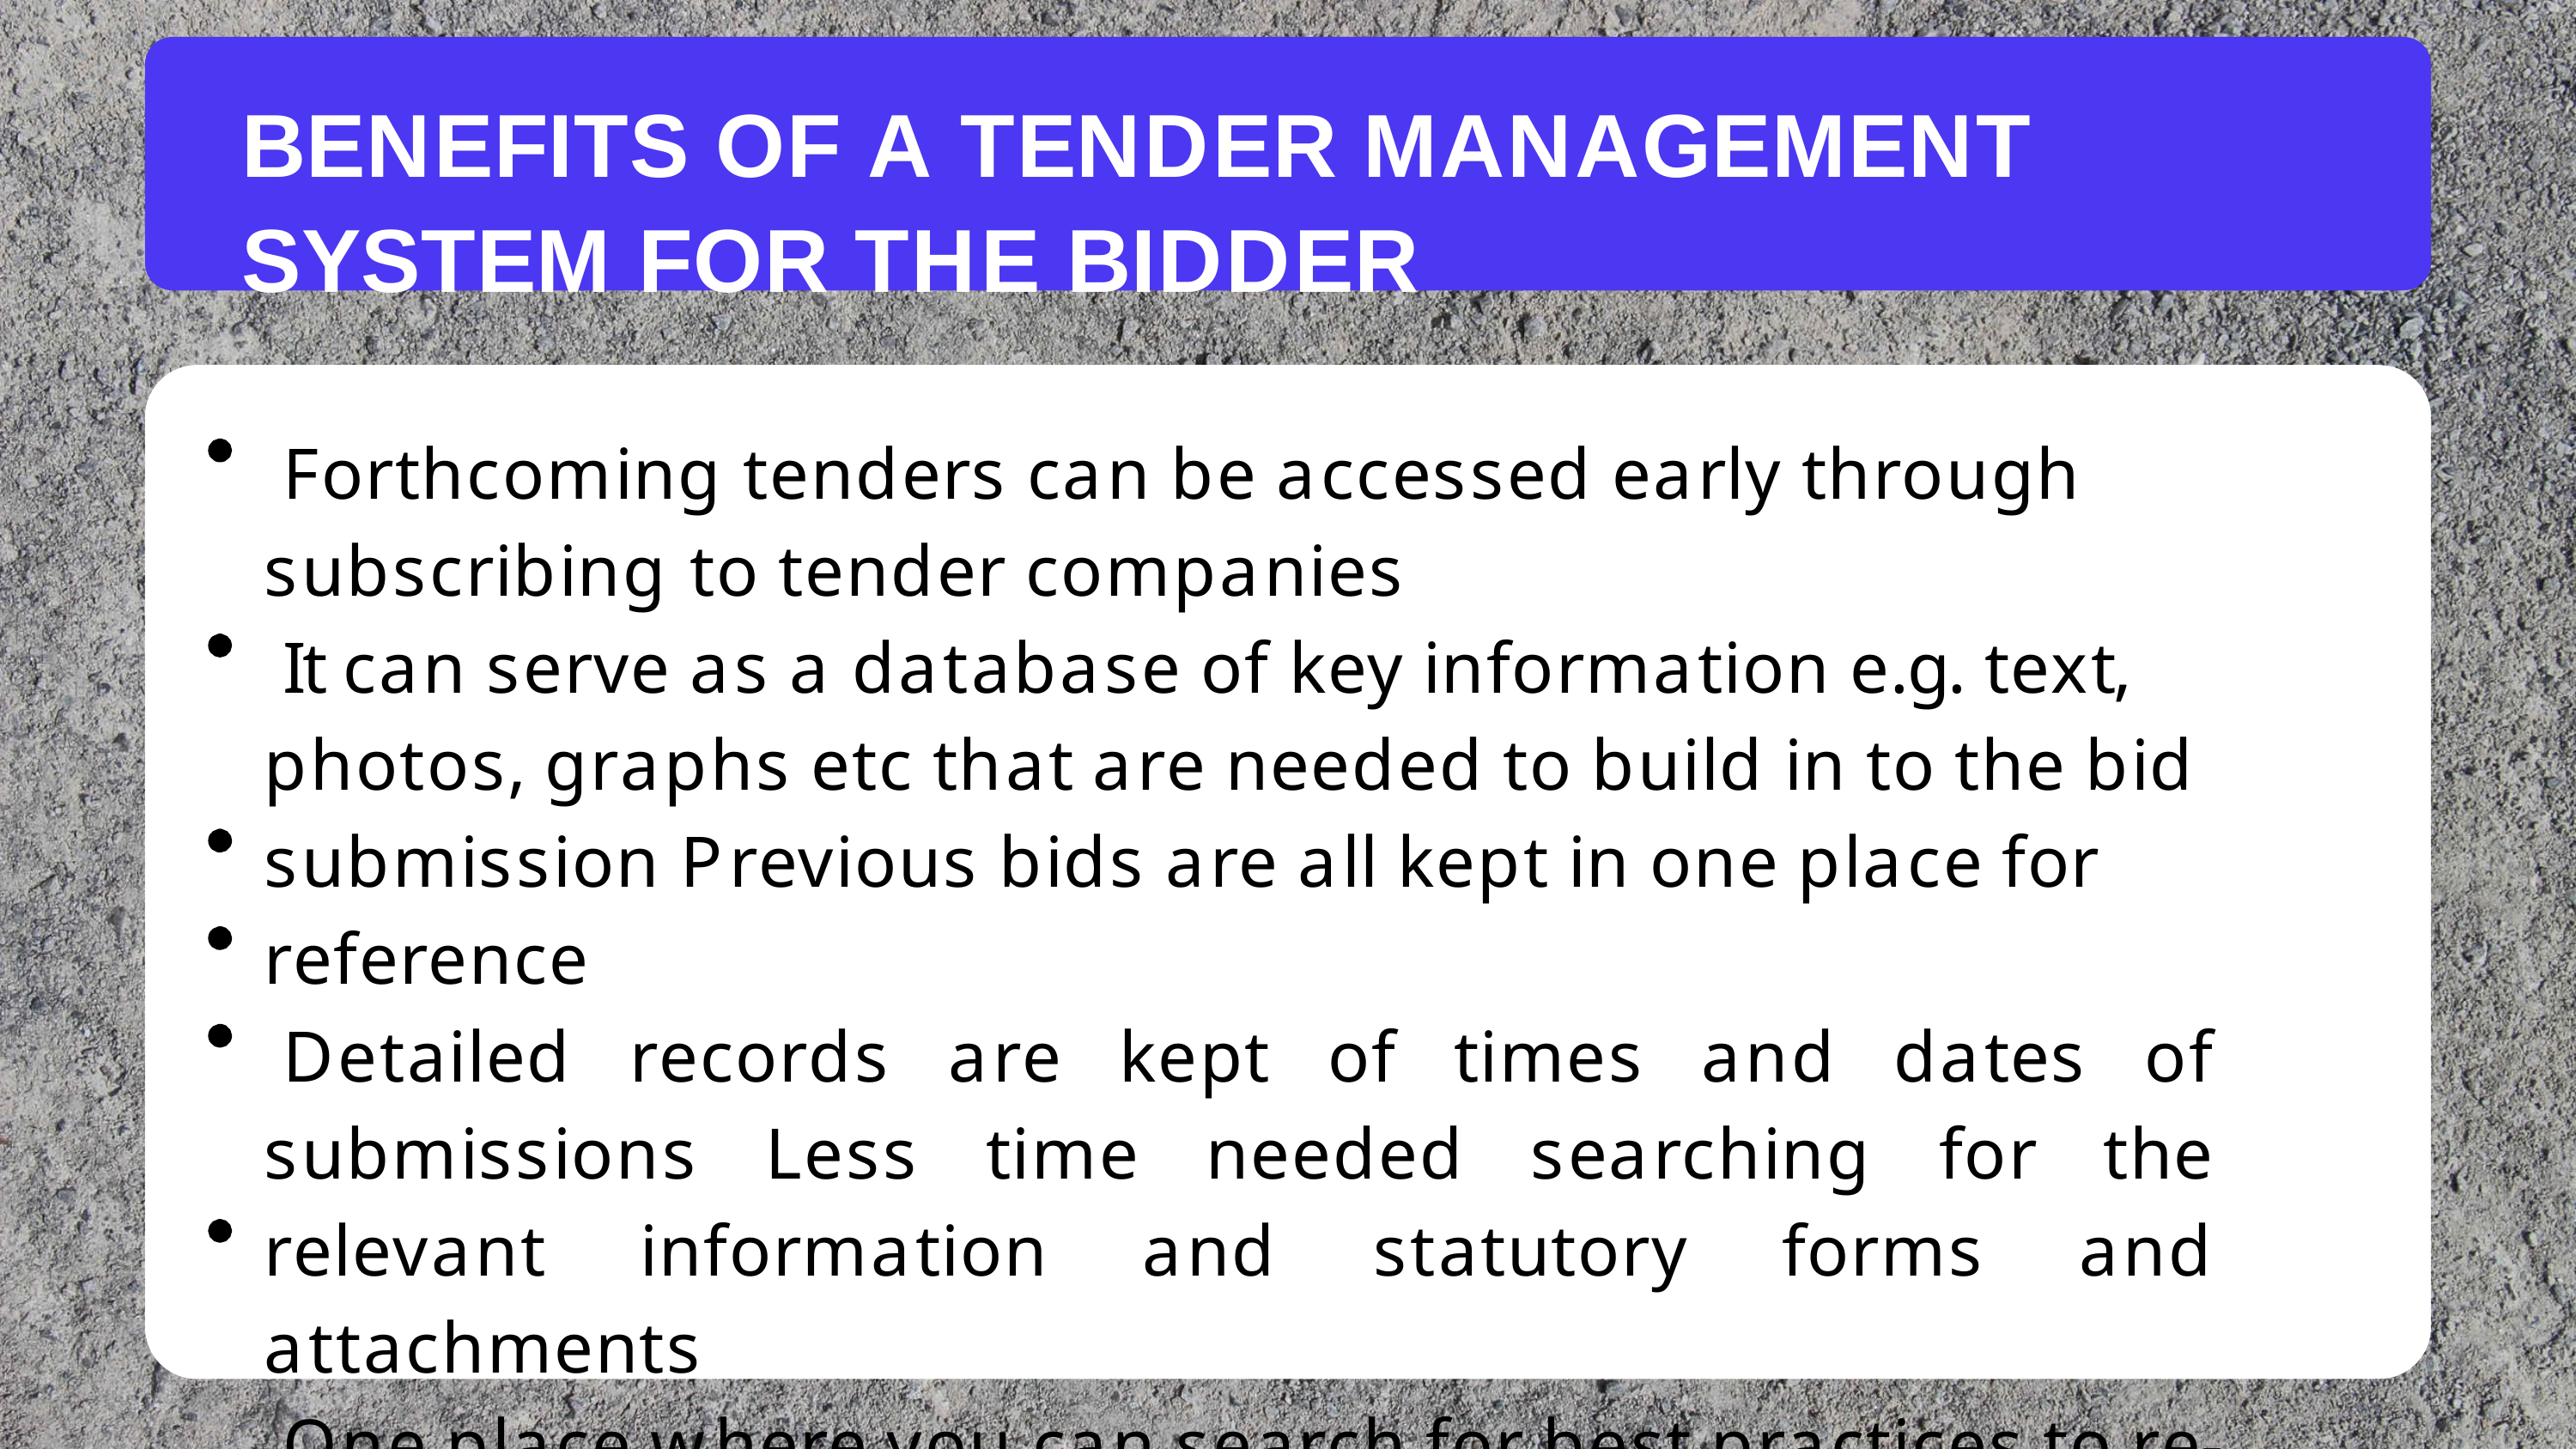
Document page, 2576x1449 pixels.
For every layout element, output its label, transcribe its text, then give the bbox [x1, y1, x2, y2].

text_box [208, 926, 233, 950]
text_box [208, 634, 233, 658]
text_box [144, 365, 2432, 1379]
text_box [144, 36, 2432, 291]
text_box [208, 438, 233, 463]
picture [0, 0, 2576, 1449]
text_box [208, 1023, 233, 1048]
title BENEFITS OF A TENDER MANAGEMENT SYSTEM FOR THE BIDDER [240, 80, 2336, 323]
text_box [208, 828, 233, 853]
text_box Forthcoming tenders can be accessed early through subscribing to tender companies It can serve as a database of key information e.g. text, photos, graphs etc that are needed to build in to the bid submission Previous bids are all kept in one place for reference Detailed records are kept of times and dates of submissions Less time needed searching for the relevant information and statutory forms and attachments One place where you can search for best practices to re-use for other bids [262, 415, 2354, 1449]
text_box [208, 1219, 233, 1243]
